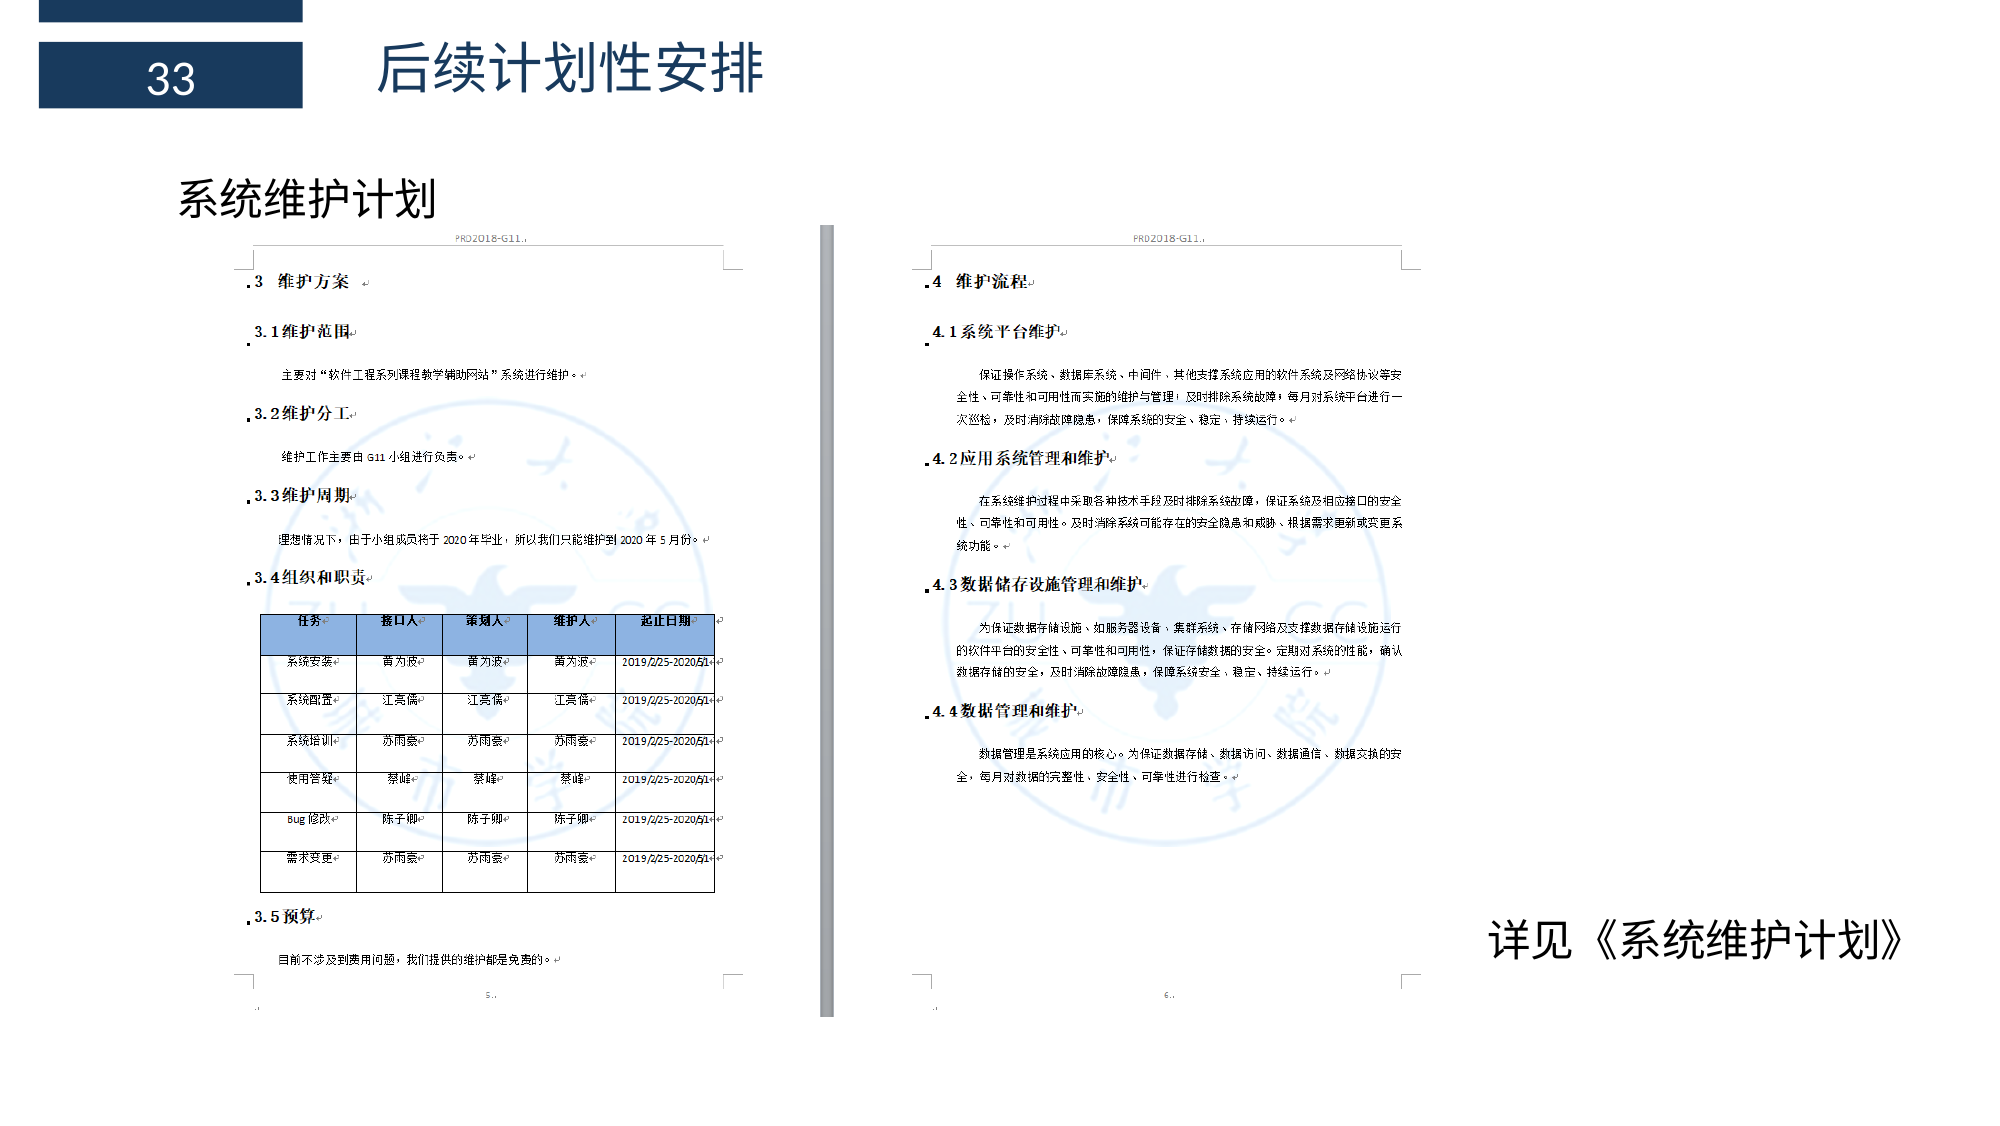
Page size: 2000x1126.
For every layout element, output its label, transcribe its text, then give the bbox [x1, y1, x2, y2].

text_box 系统维护计划 [161, 163, 670, 224]
text_box 详见《系统维护计划》 [1496, 905, 1981, 973]
picture [160, 225, 1493, 1017]
text_box [37, 0, 305, 24]
text_box 后续计划性安排 [361, 26, 1355, 108]
text_box 33 [37, 40, 305, 111]
